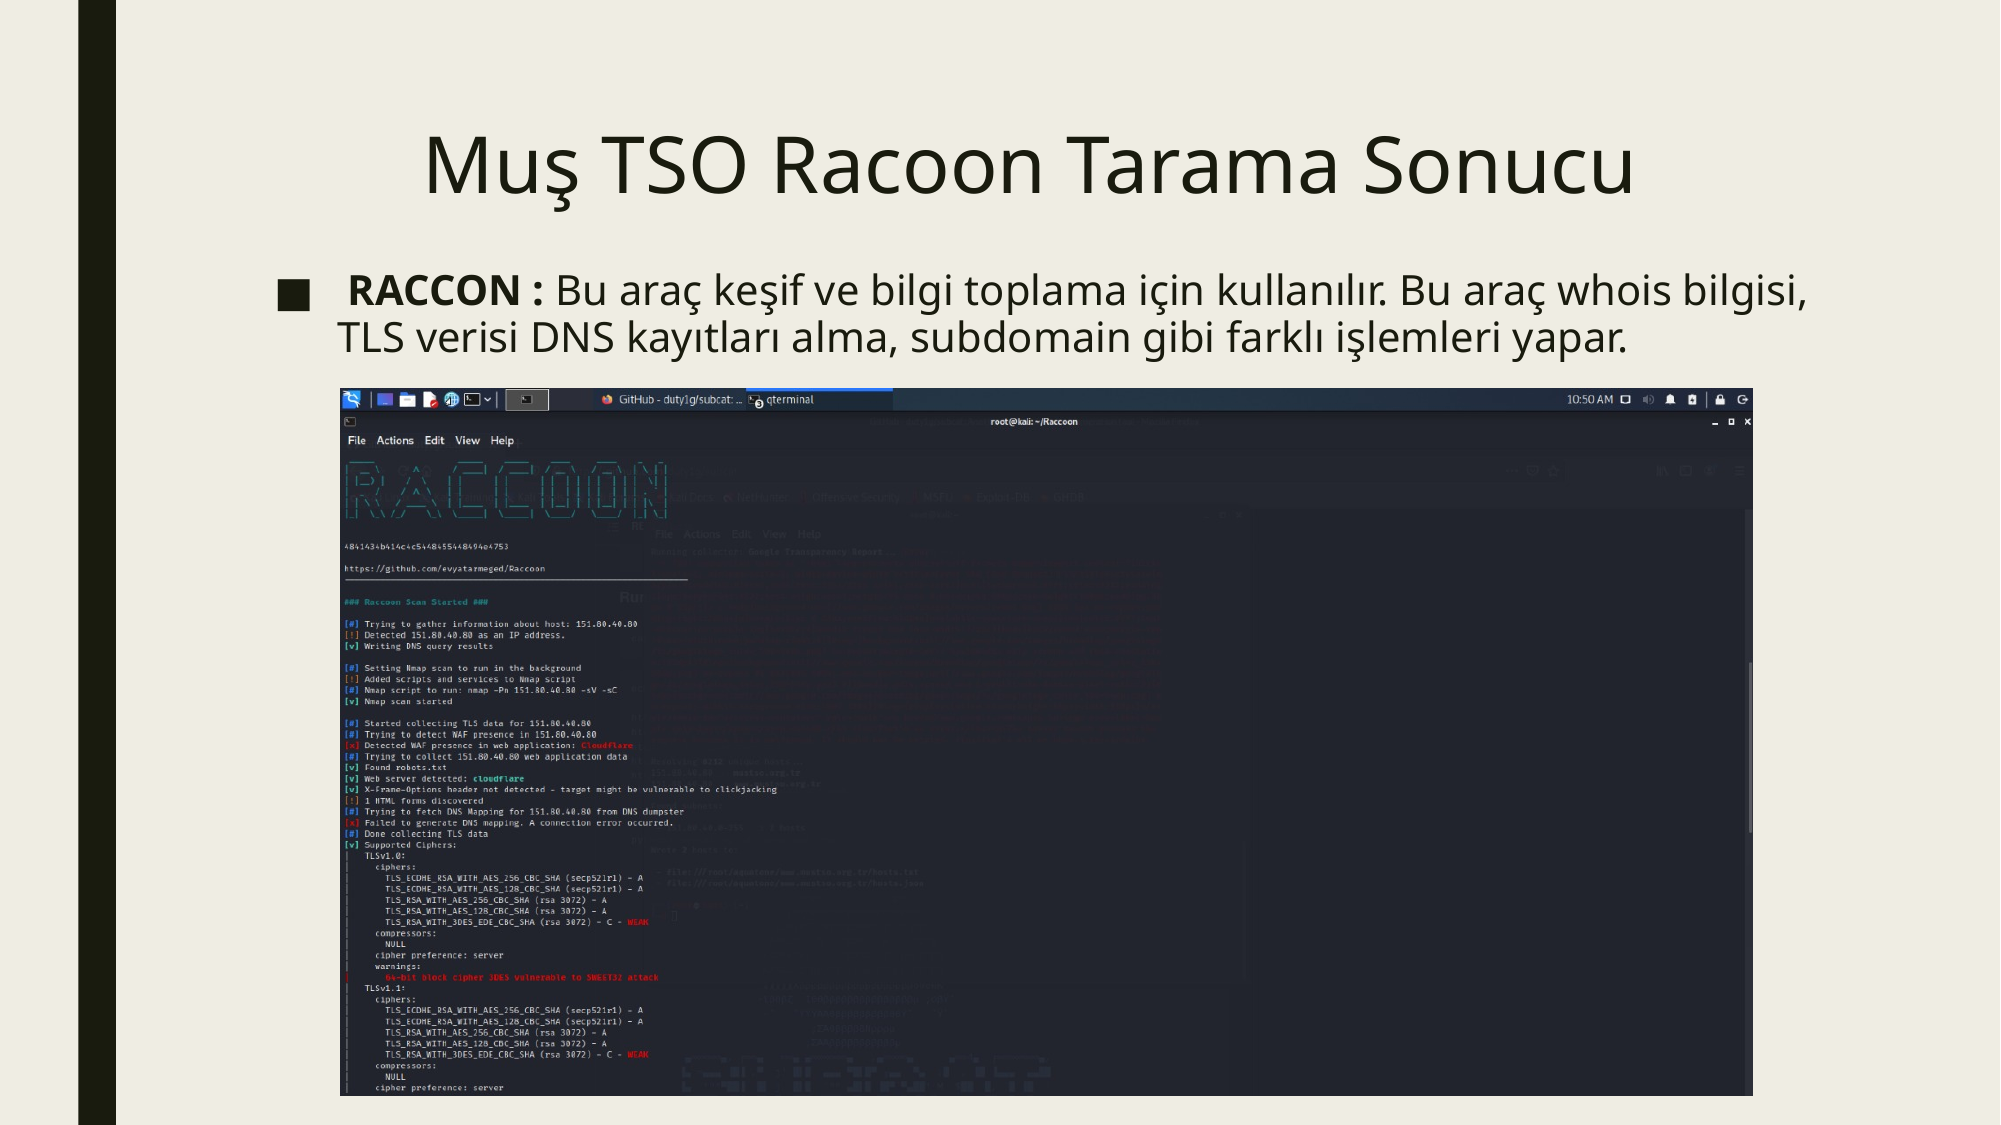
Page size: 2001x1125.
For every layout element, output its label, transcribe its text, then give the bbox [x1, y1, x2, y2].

title Muş TSO Racoon Tarama Sonucu [253, 34, 1829, 219]
picture [340, 388, 1753, 1096]
list RACCON : Bu araç keşif ve bilgi toplama için kullanılır. Bu araç whois bilgisi, TLS verisi DNS kayıtları alma, subdomain gibi farklı işlemleri yapar. [259, 260, 1835, 921]
